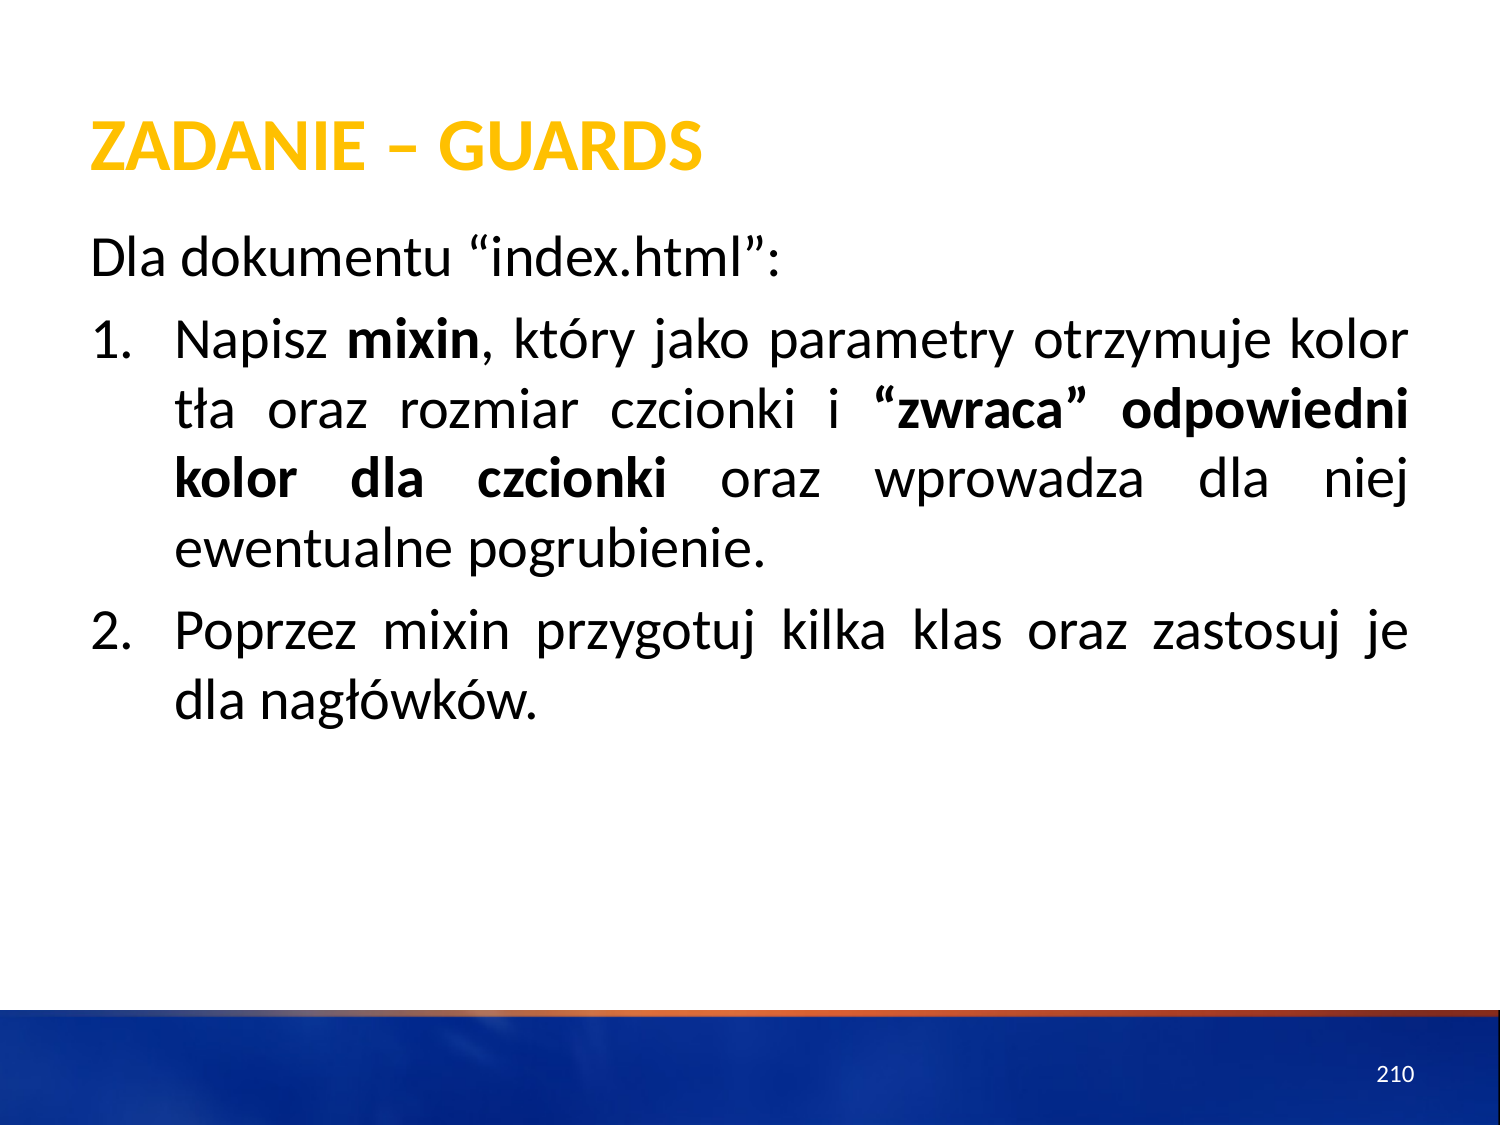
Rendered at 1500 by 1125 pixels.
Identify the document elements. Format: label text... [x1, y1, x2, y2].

slide_number 210 [1215, 1042, 1430, 1103]
picture [0, 1010, 1500, 1125]
title ZADANIE – Guards [75, 93, 1425, 188]
list Dla dokumentu “index.html”: Napisz mixin, który jako parametry otrzymuje kolor tła oraz rozmiar czcionki i “zwraca” odpowiedni kolor dla czcionki oraz wprowadza dla niej ewentualne pogrubienie. Poprzez mixin przygotuj kilka klas oraz zastosuj je dla nagłówków. [75, 210, 1425, 1005]
